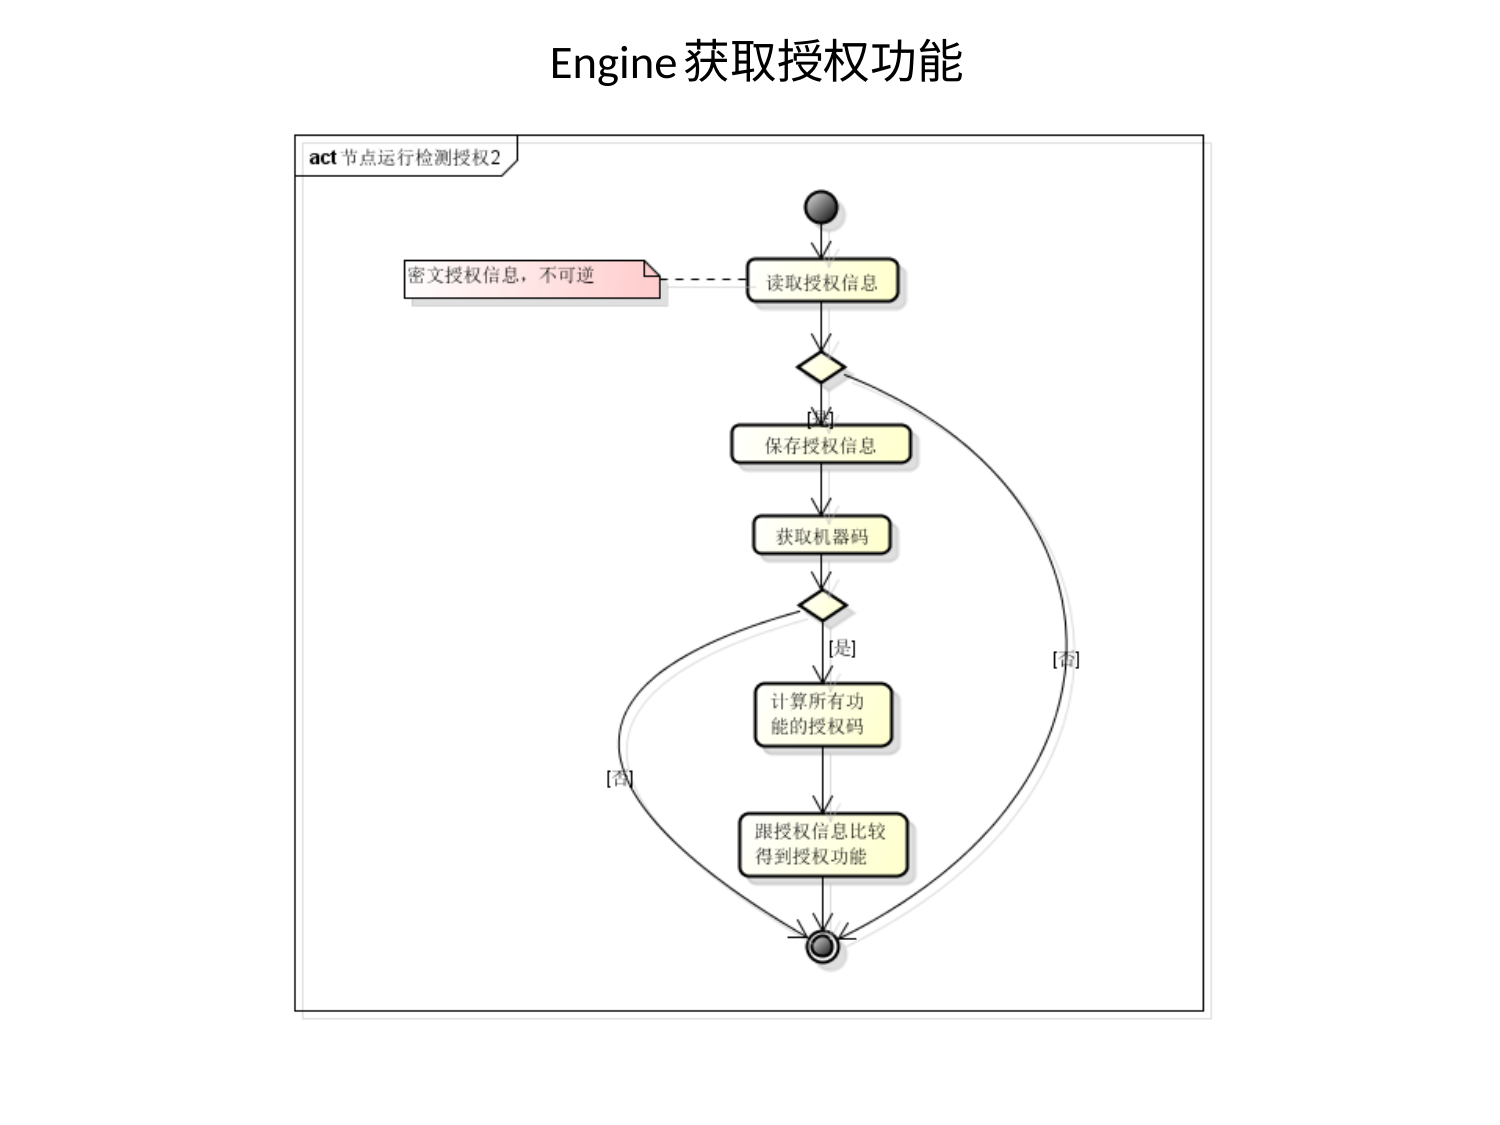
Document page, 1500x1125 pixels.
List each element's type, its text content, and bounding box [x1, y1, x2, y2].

title Engine获取授权功能 [82, 23, 1432, 96]
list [280, 116, 1243, 1025]
